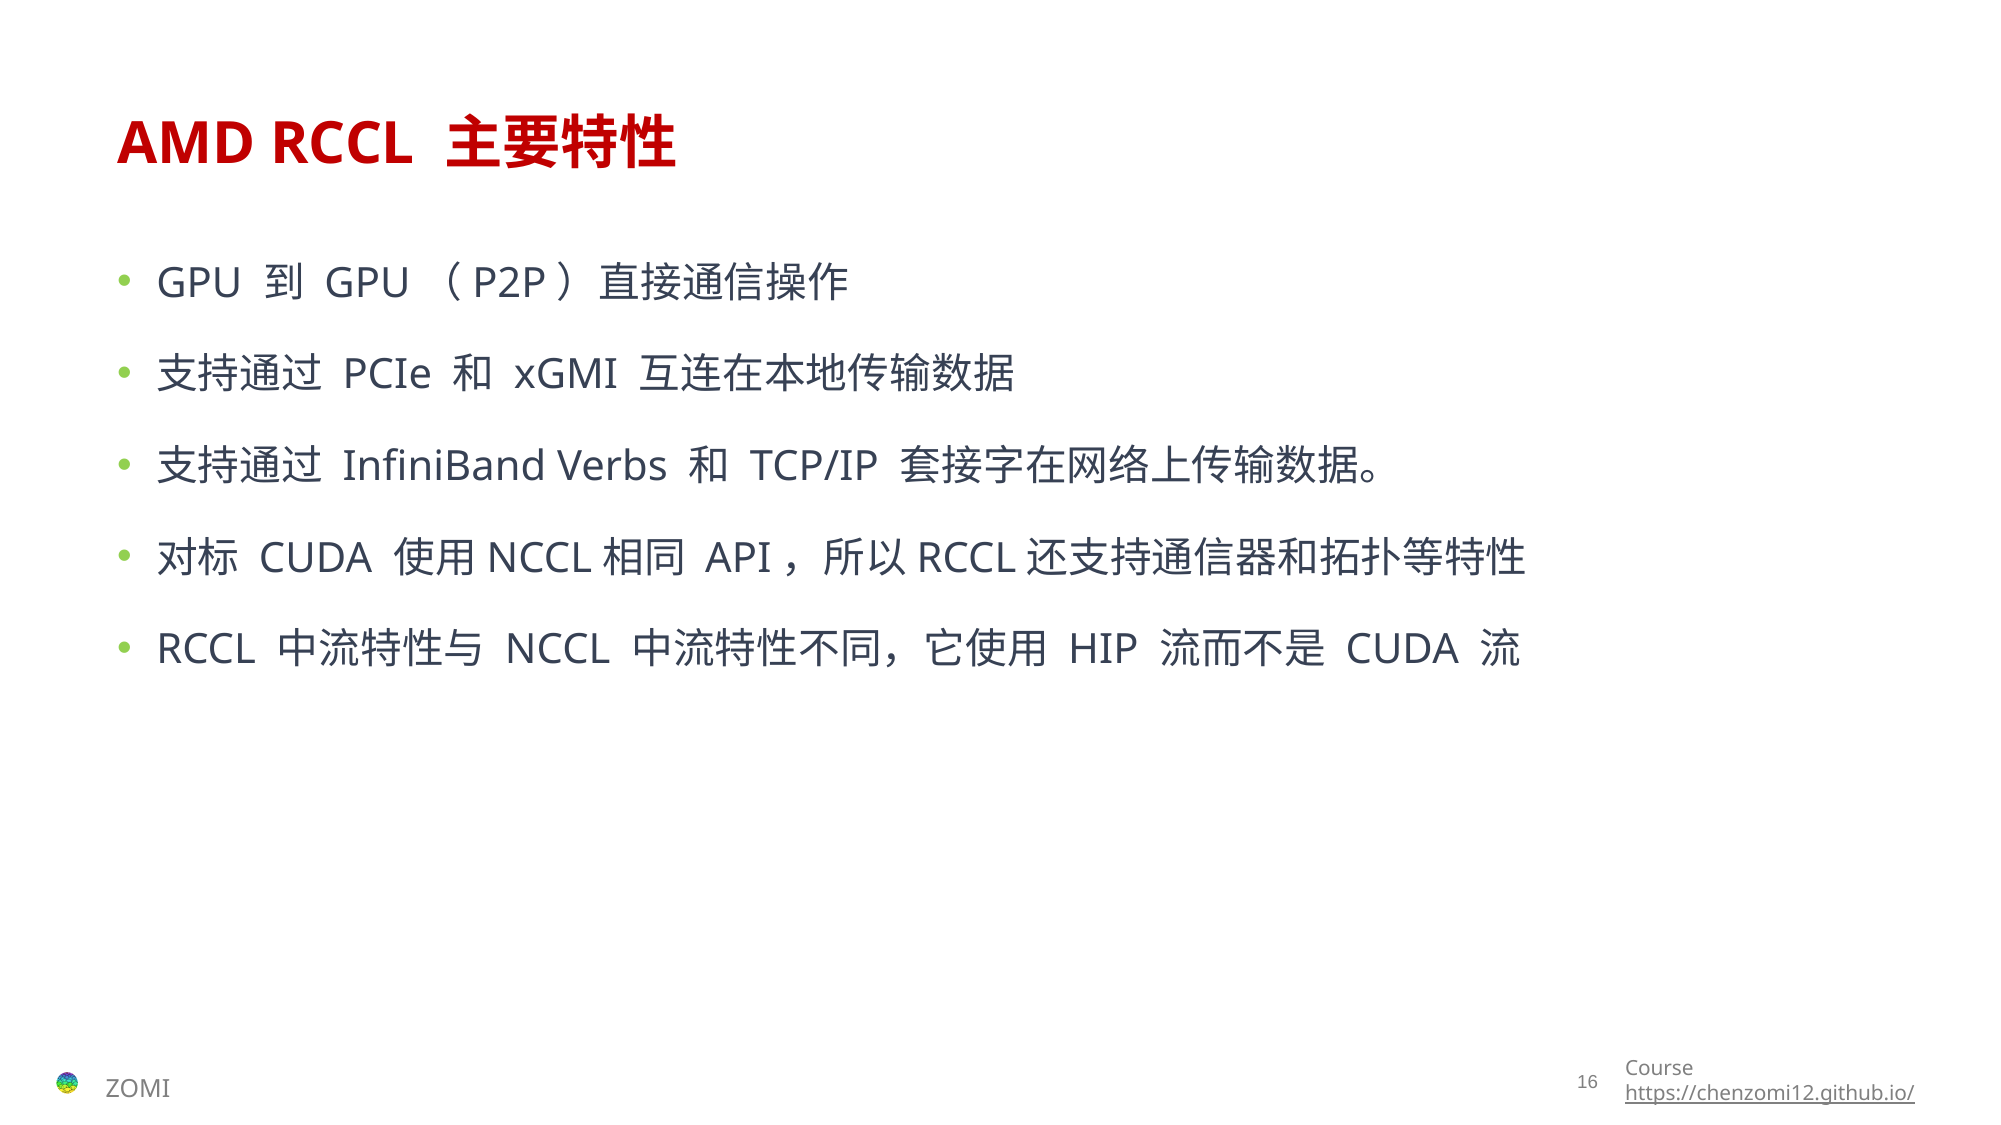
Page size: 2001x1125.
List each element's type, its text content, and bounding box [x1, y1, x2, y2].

list GPU 到 GPU（P2P）直接通信操作 支持通过 PCIe 和 xGMI 互连在本地传输数据 支持通过 InfiniBand Verbs 和 TCP/IP 套接字在网络上传输数据。 对标 CUDA 使用NCCL相同 API，所以RCCL还支持通信器和拓扑等特性 RCCL 中流特性与 NCCL 中流特性不同，它使用 HIP 流而不是 CUDA 流 [102, 223, 1901, 1043]
picture [57, 1073, 77, 1093]
title AMD RCCL 主要特性 [102, 91, 1901, 189]
